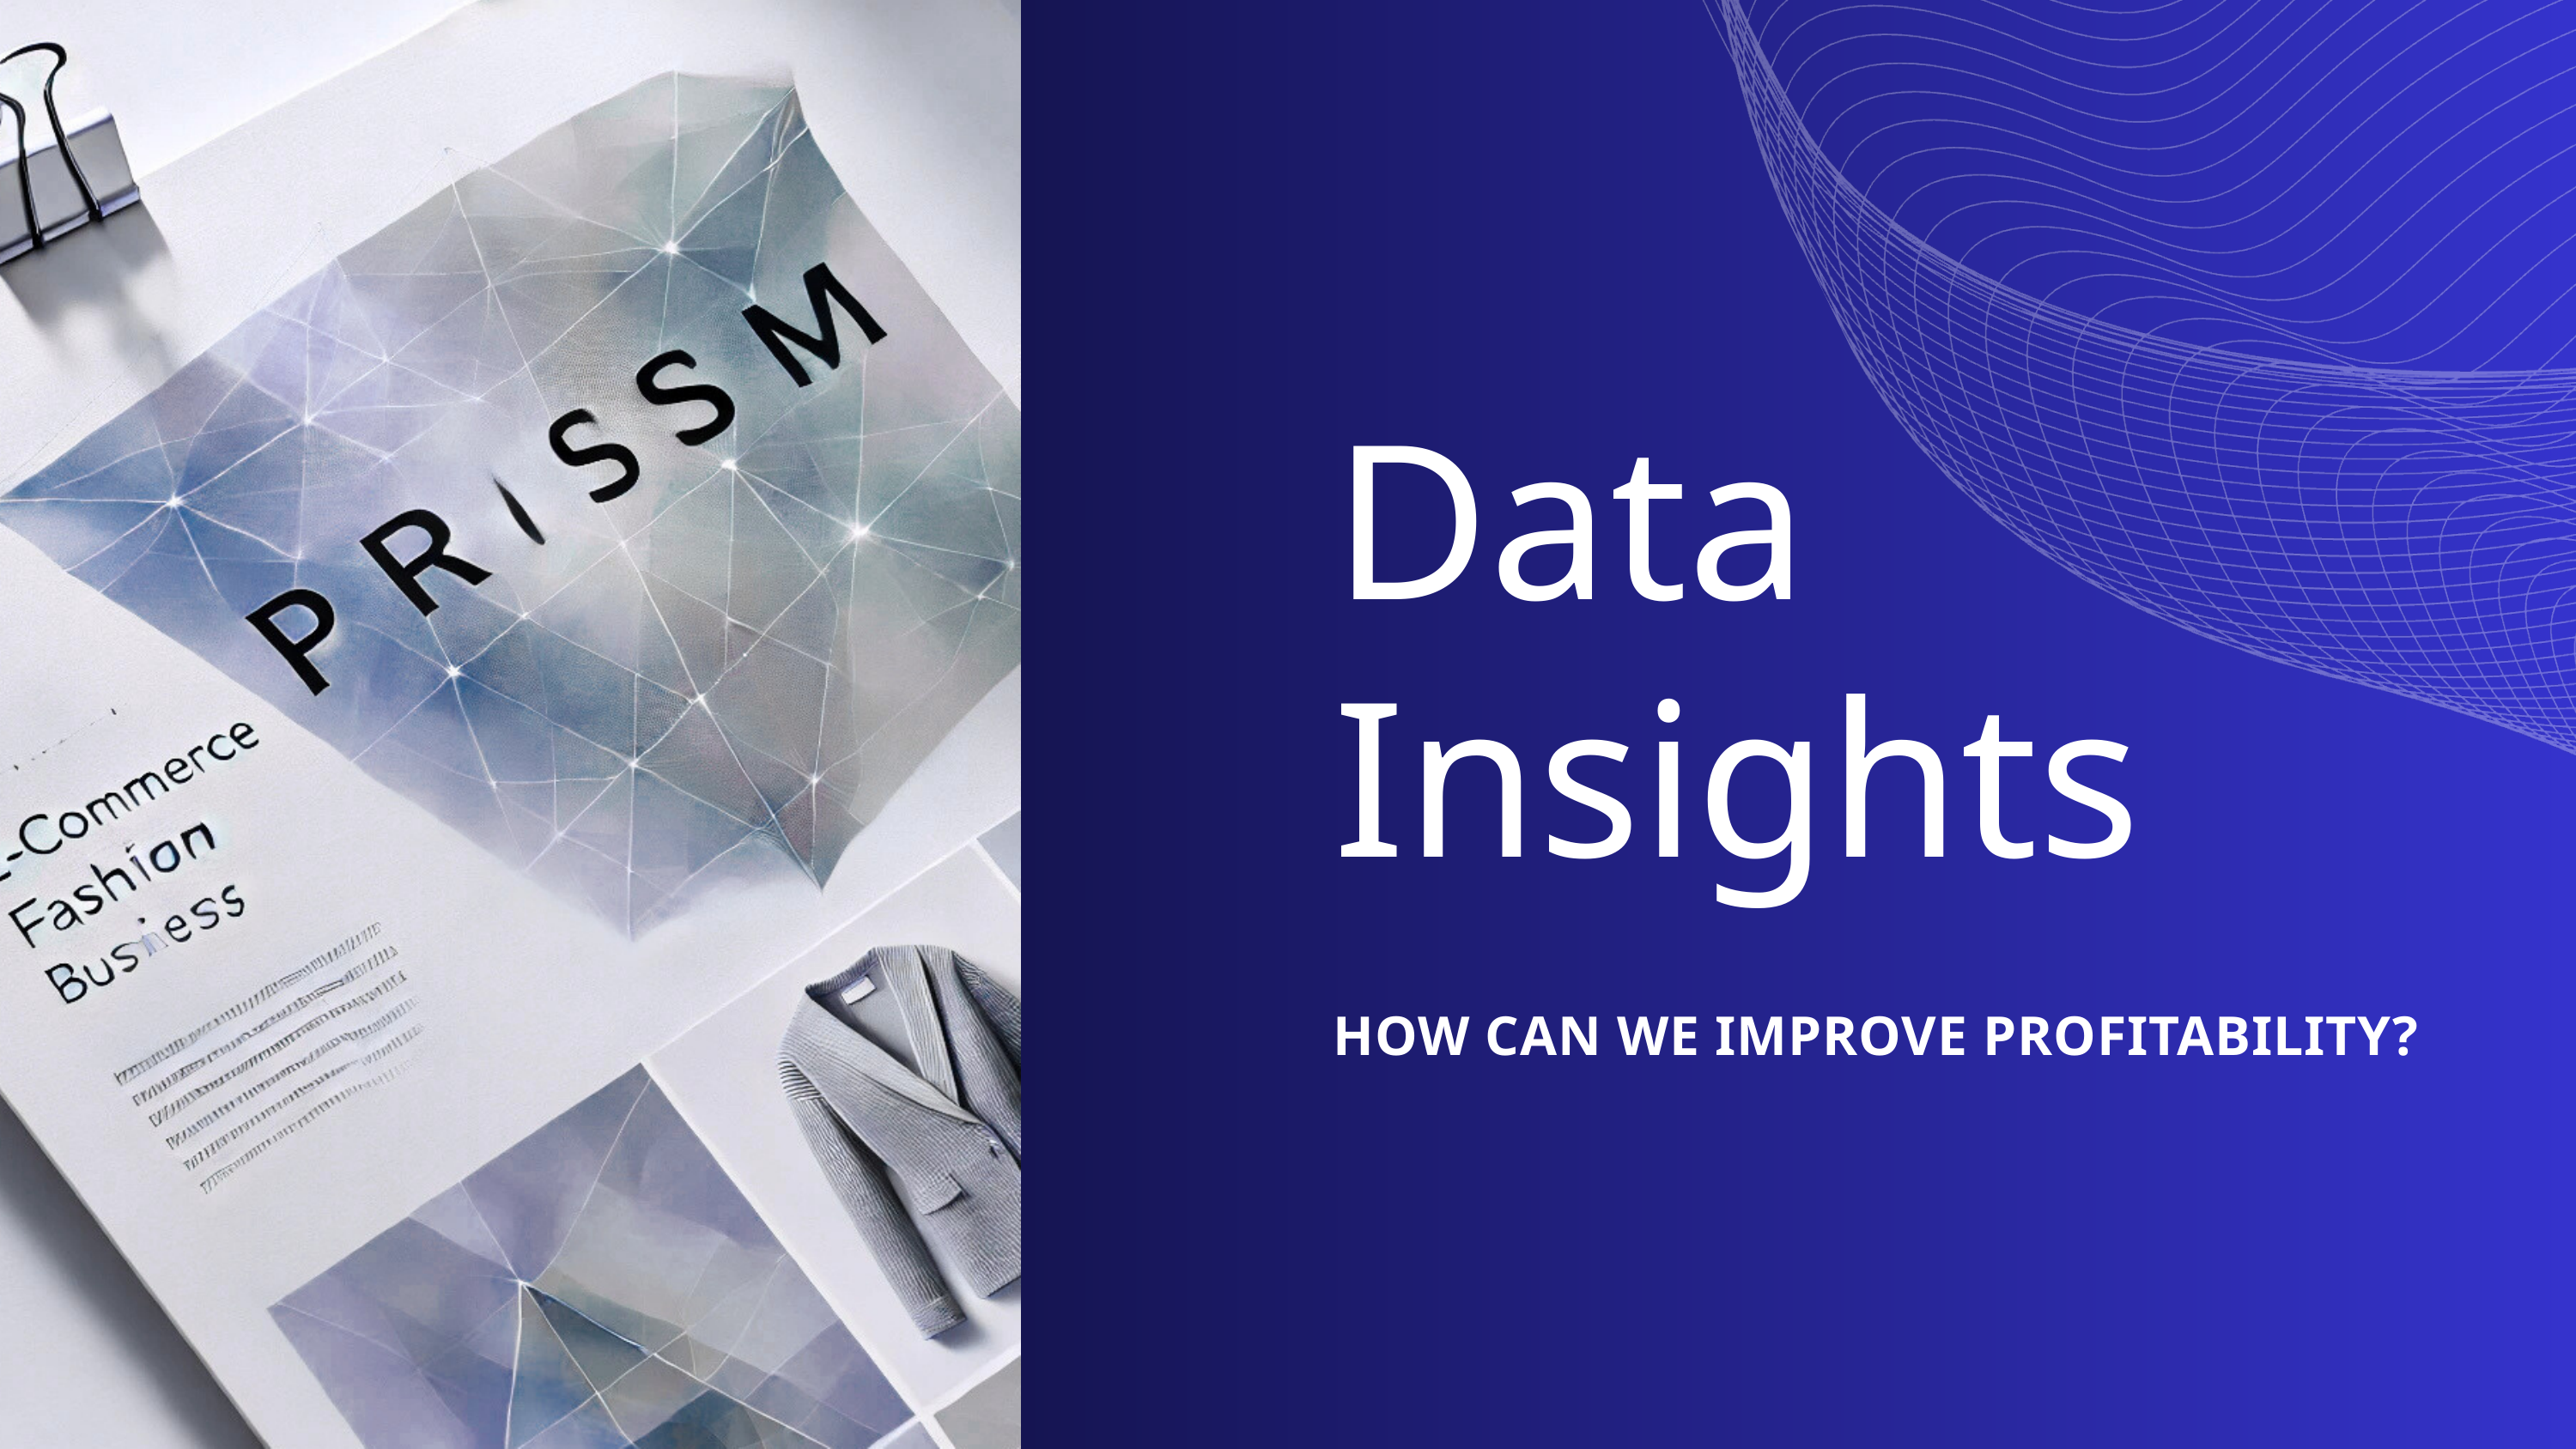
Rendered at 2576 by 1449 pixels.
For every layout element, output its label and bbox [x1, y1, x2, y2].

text_box [0, 0, 1021, 1449]
text_box [1333, 385, 2432, 1063]
text_box [1680, 0, 2576, 828]
